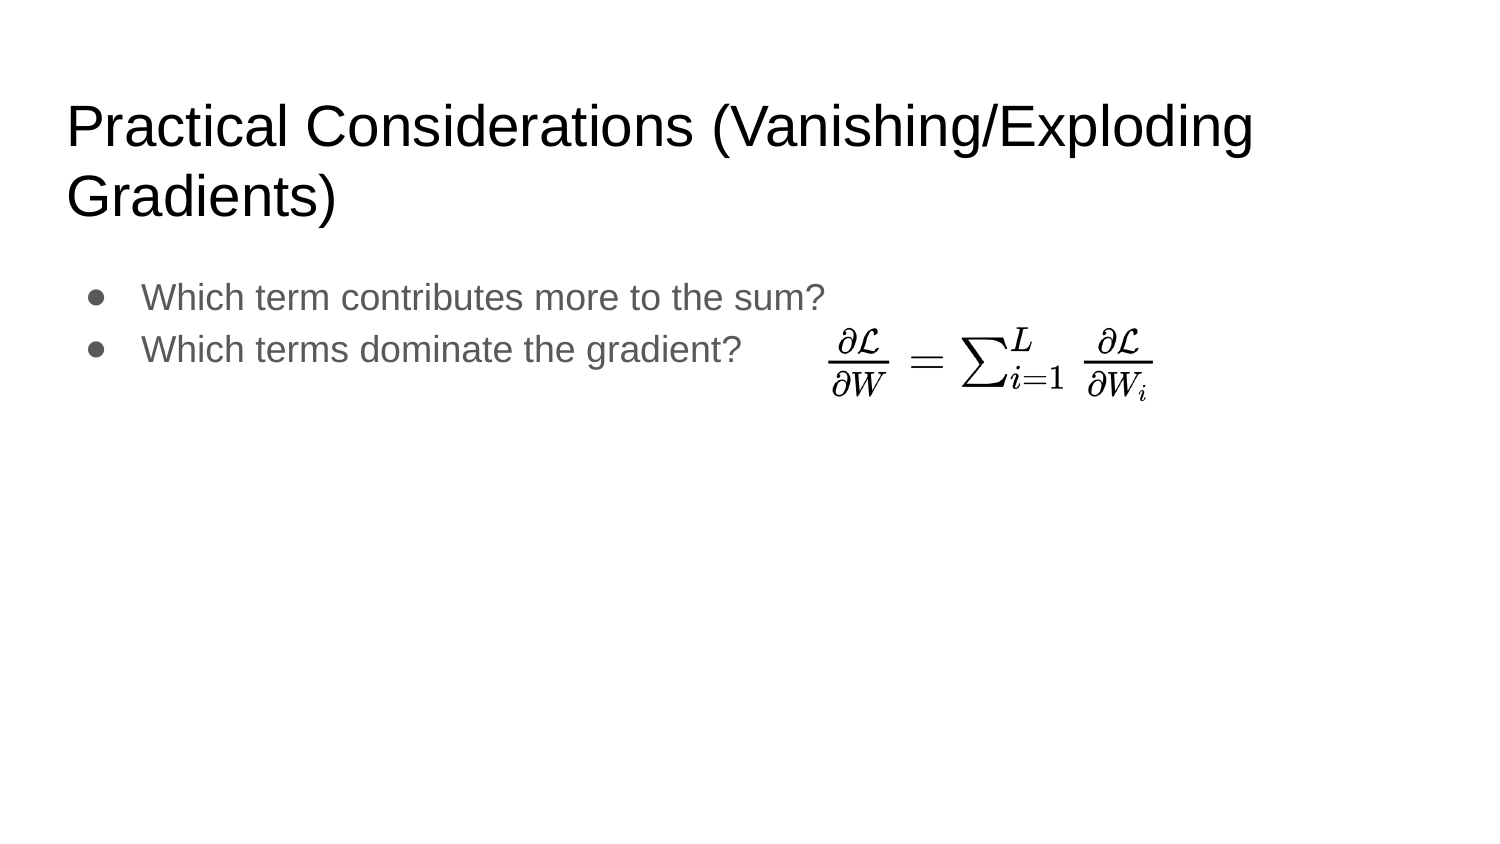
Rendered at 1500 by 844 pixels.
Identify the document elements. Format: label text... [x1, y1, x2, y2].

picture [820, 321, 1161, 408]
title Practical Considerations (Vanishing/Exploding Gradients) [51, 72, 1449, 167]
list Which term contributes more to the sum? Which terms dominate the gradient? [51, 251, 1449, 694]
